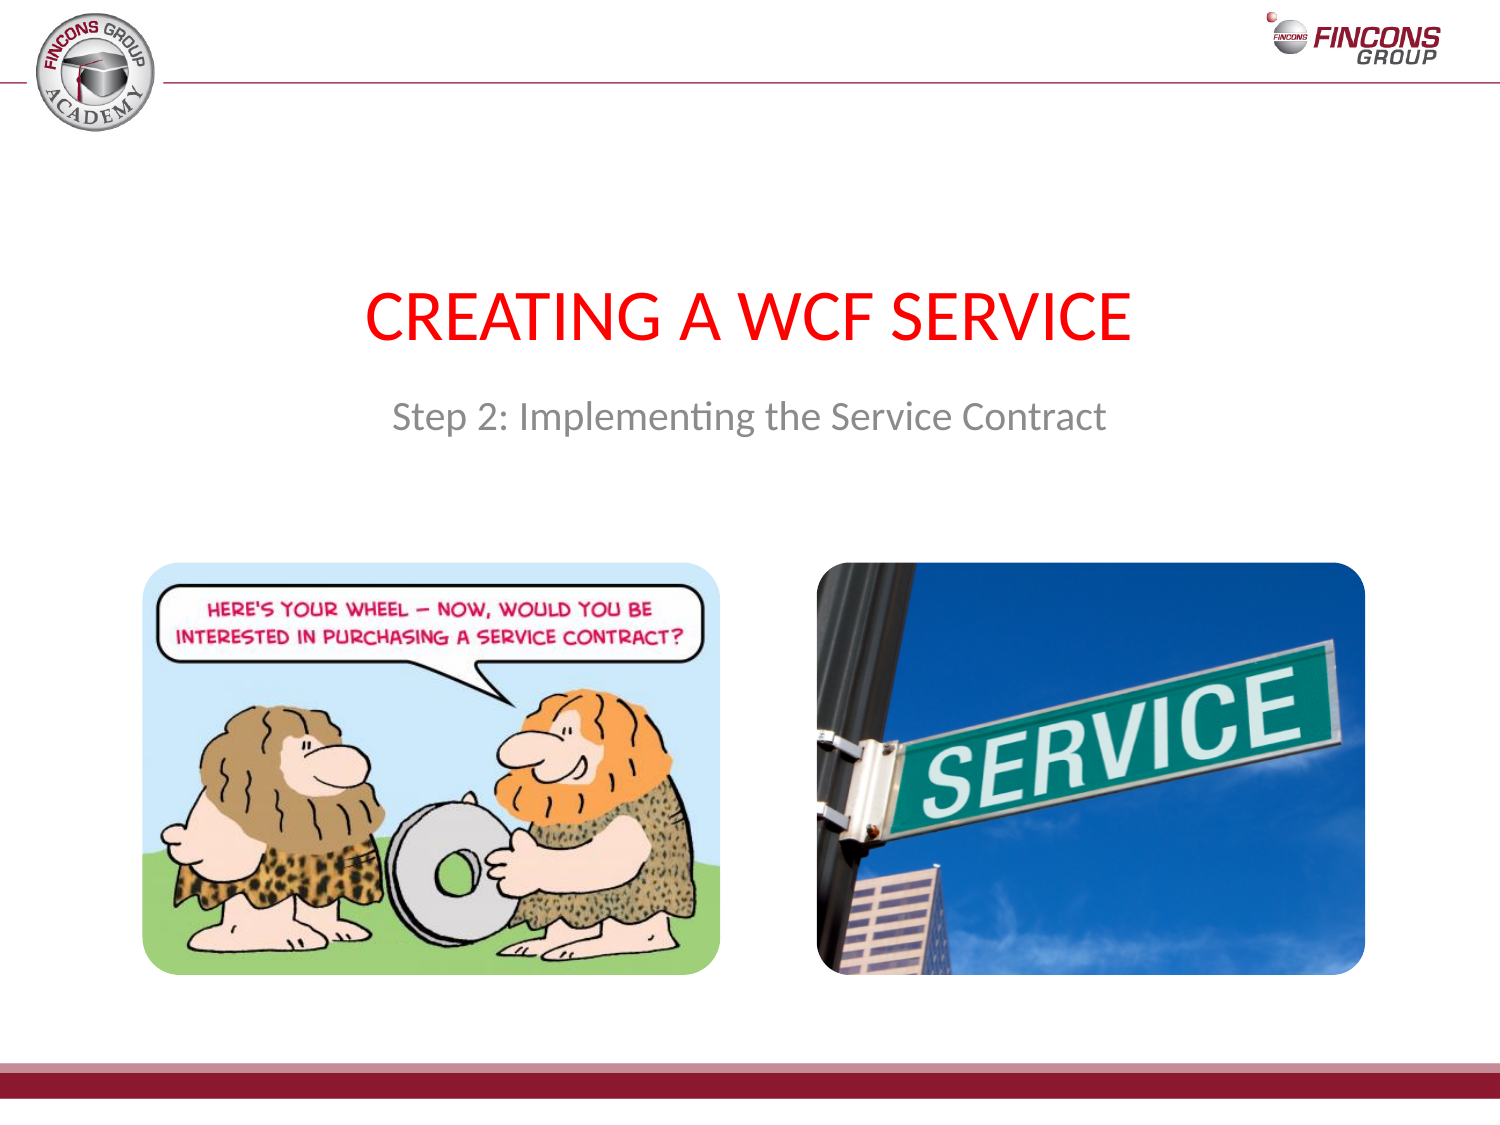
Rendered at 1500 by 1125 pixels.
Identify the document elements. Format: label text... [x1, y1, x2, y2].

title Creating a WCF Service [174, 249, 1326, 363]
subtitle Step 2: Implementing the Service Contract [174, 381, 1326, 476]
picture [0, 0, 1500, 1125]
